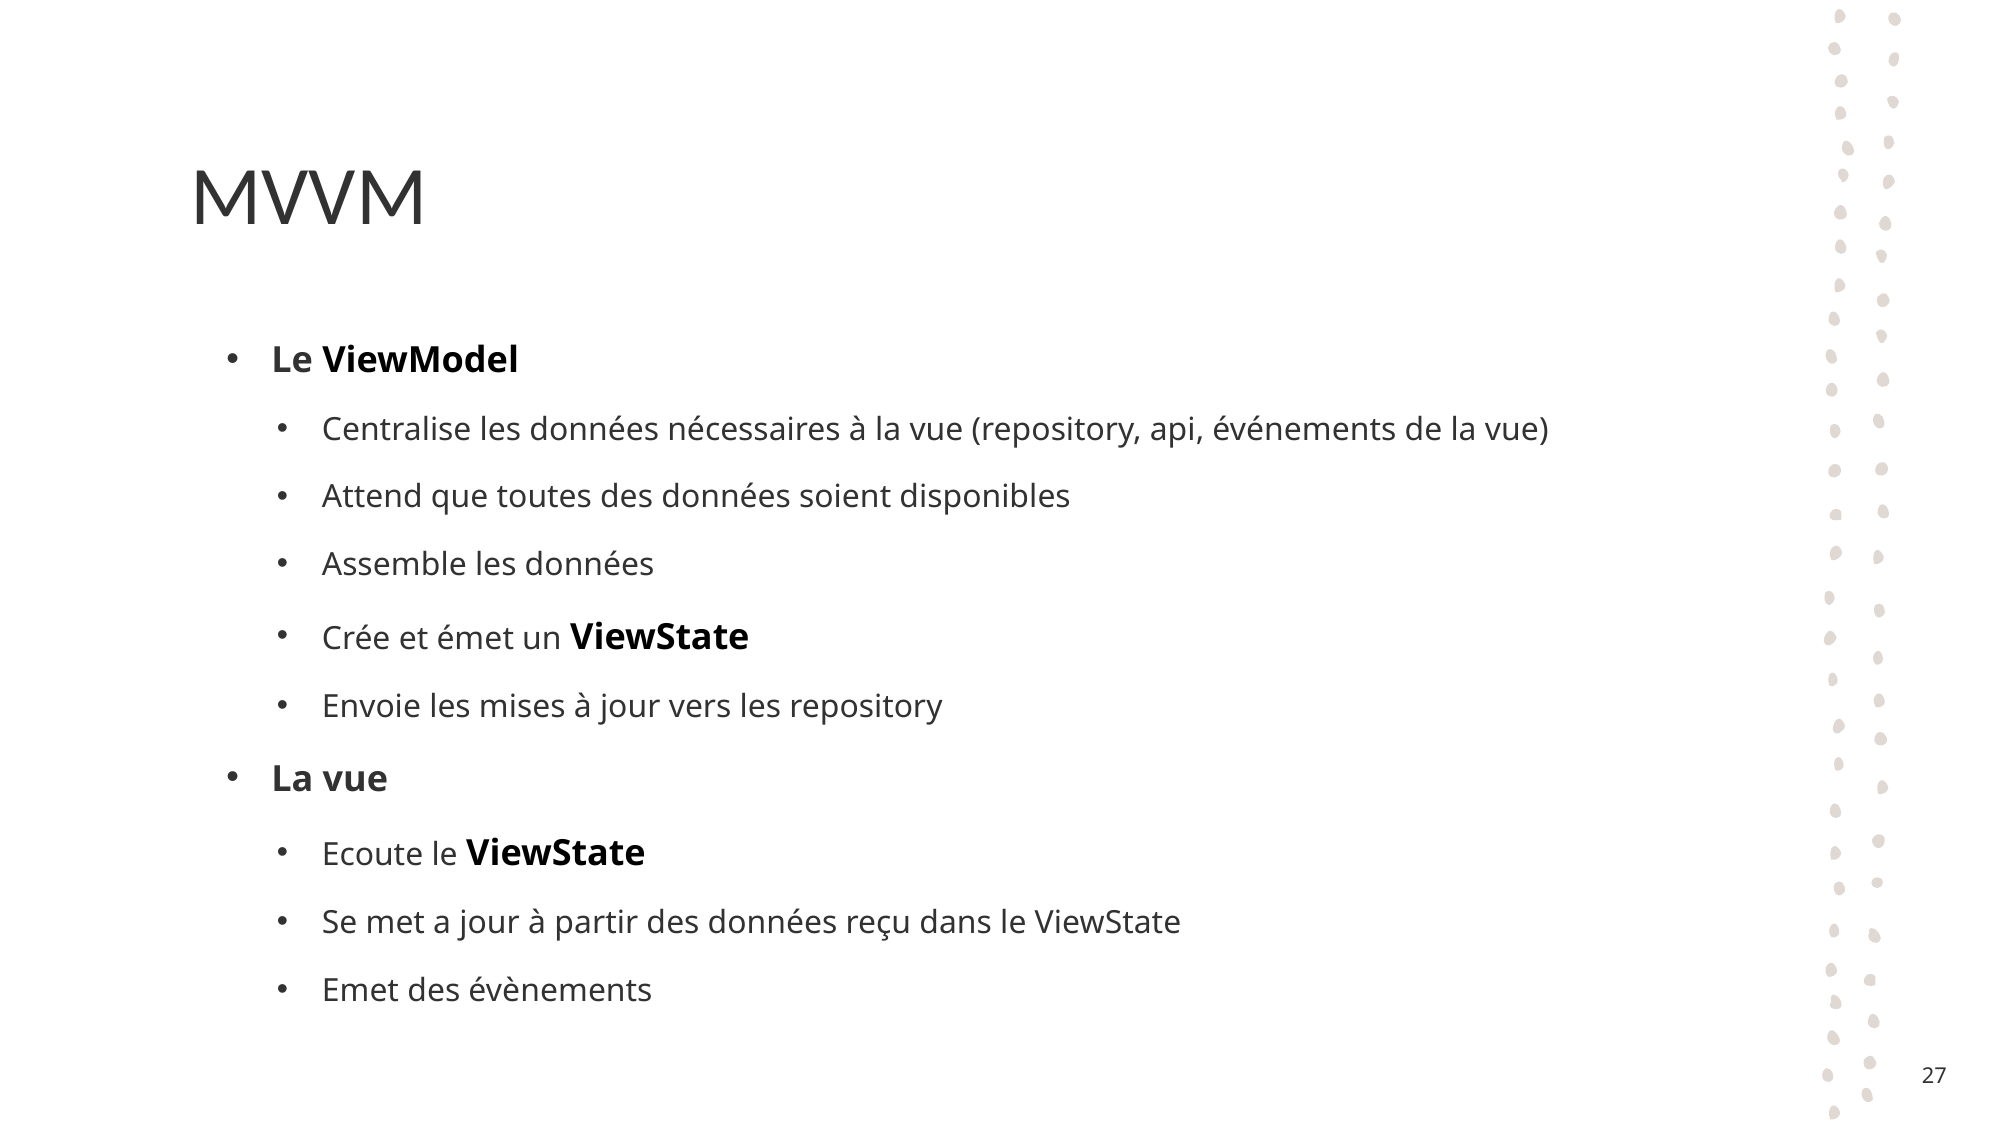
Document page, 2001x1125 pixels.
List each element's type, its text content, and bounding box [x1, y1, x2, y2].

title MVVM [175, 82, 1756, 300]
slide_number 27 [1879, 1046, 1962, 1107]
list Le ViewModel Centralise les données nécessaires à la vue (repository, api, événements de la vue) Attend que toutes des données soient disponibles Assemble les données Crée et émet un ViewState Envoie les mises à jour vers les repository La vue Ecoute le ViewState Se met a jour à partir des données reçu dans le ViewState Emet des évènements [175, 307, 1756, 1022]
